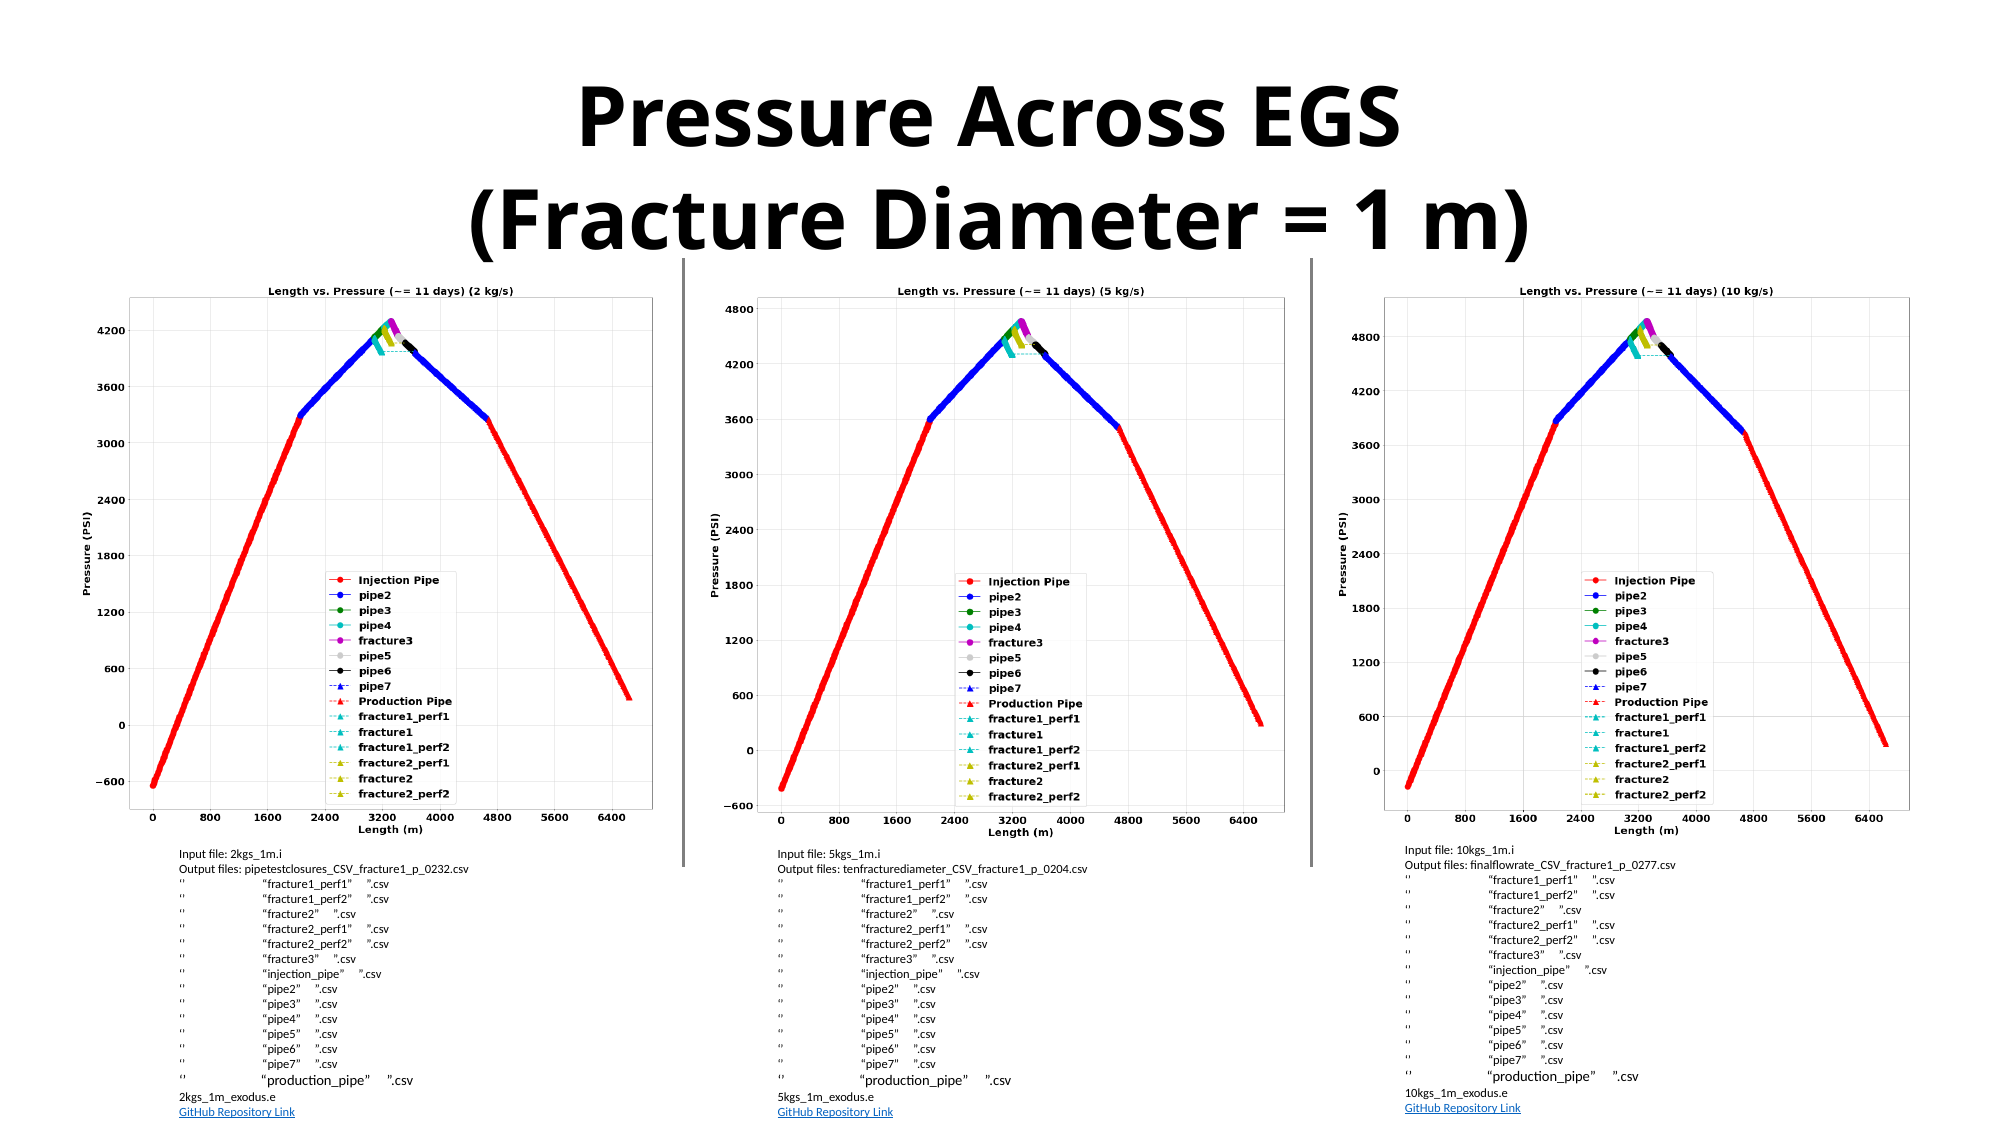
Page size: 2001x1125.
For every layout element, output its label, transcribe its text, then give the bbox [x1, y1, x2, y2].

picture [78, 283, 656, 838]
picture [1335, 283, 1913, 839]
text_box Input file: 10kgs_1m.i Output files: finalflowrate_CSV_fracture1_p_0277.csv ‘’ “fracture1_perf1” ”.csv ‘’ “fracture1_perf2” ”.csv ‘’ “fracture2” ”.csv ‘’ “fracture2_perf1” ”.csv ‘’ “fracture2_perf2” ”.csv ‘’ “fracture3” ”.csv ‘’ “injection_pipe” ”.csv ‘’ “pipe2” ”.csv ‘’ “pipe3” ”.csv ‘’ “pipe4” ”.csv ‘’ “pipe5” ”.csv ‘’ “pipe6” ”.csv ‘’ “pipe7” ”.csv ‘’ “production_pipe” ”.csv 10kgs_1m_exodus.e GitHub Repository Link [1390, 839, 1865, 1122]
text_box Pressure Across EGS (Fracture Diameter = 1 m) [196, 91, 1804, 275]
text_box Input file: 2kgs_1m.i Output files: pipetestclosures_CSV_fracture1_p_0232.csv ‘’ “fracture1_perf1” ”.csv ‘’ “fracture1_perf2” ”.csv ‘’ “fracture2” ”.csv ‘’ “fracture2_perf1” ”.csv ‘’ “fracture2_perf2” ”.csv ‘’ “fracture3” ”.csv ‘’ “injection_pipe” ”.csv ‘’ “pipe2” ”.csv ‘’ “pipe3” ”.csv ‘’ “pipe4” ”.csv ‘’ “pipe5” ”.csv ‘’ “pipe6” ”.csv ‘’ “pipe7” ”.csv ‘’ “production_pipe” ”.csv 2kgs_1m_exodus.e GitHub Repository Link [164, 838, 639, 1125]
text_box Input file: 5kgs_1m.i Output files: tenfracturediameter_CSV_fracture1_p_0204.csv ‘’ “fracture1_perf1” ”.csv ‘’ “fracture1_perf2” ”.csv ‘’ “fracture2” ”.csv ‘’ “fracture2_perf1” ”.csv ‘’ “fracture2_perf2” ”.csv ‘’ “fracture3” ”.csv ‘’ “injection_pipe” ”.csv ‘’ “pipe2” ”.csv ‘’ “pipe3” ”.csv ‘’ “pipe4” ”.csv ‘’ “pipe5” ”.csv ‘’ “pipe6” ”.csv ‘’ “pipe7” ”.csv ‘’ “production_pipe” ”.csv 5kgs_1m_exodus.e GitHub Repository Link [762, 841, 1238, 1125]
picture [707, 283, 1288, 841]
